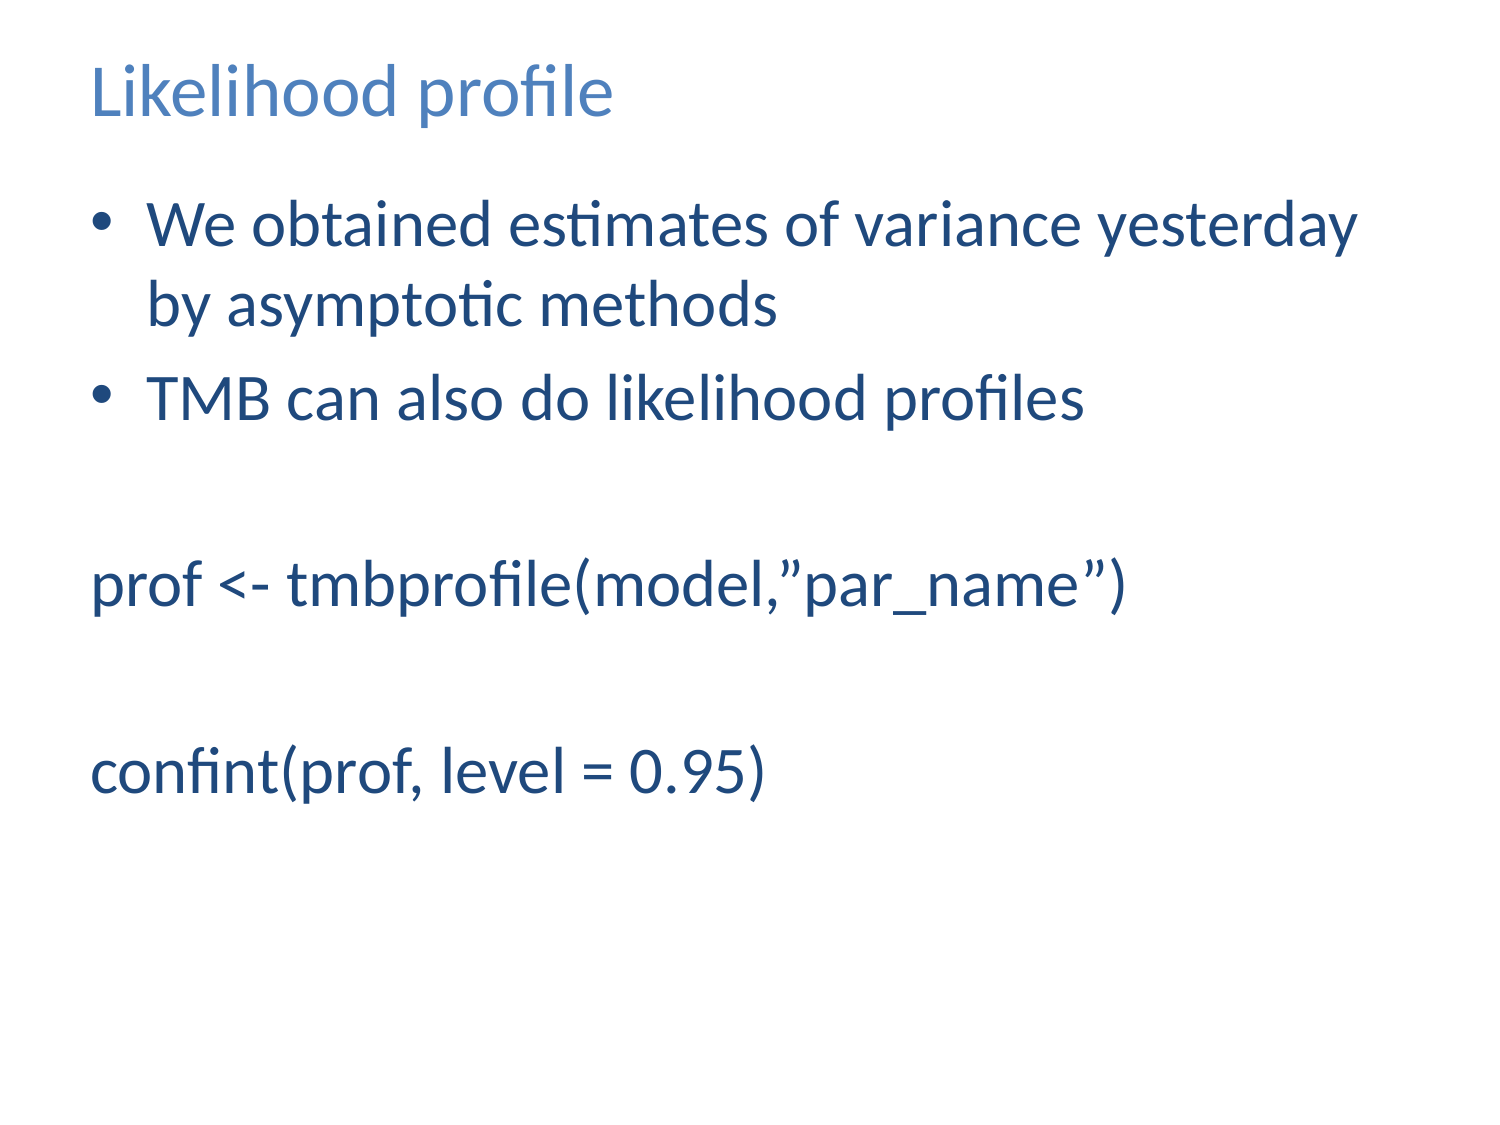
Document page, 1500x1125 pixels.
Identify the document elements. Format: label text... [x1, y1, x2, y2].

list We obtained estimates of variance yesterday by asymptotic methods TMB can also do likelihood profiles prof <- tmbprofile(model,”par_name”) confint(prof, level = 0.95) [75, 172, 1425, 1090]
title Likelihood profile [75, 30, 1425, 144]
